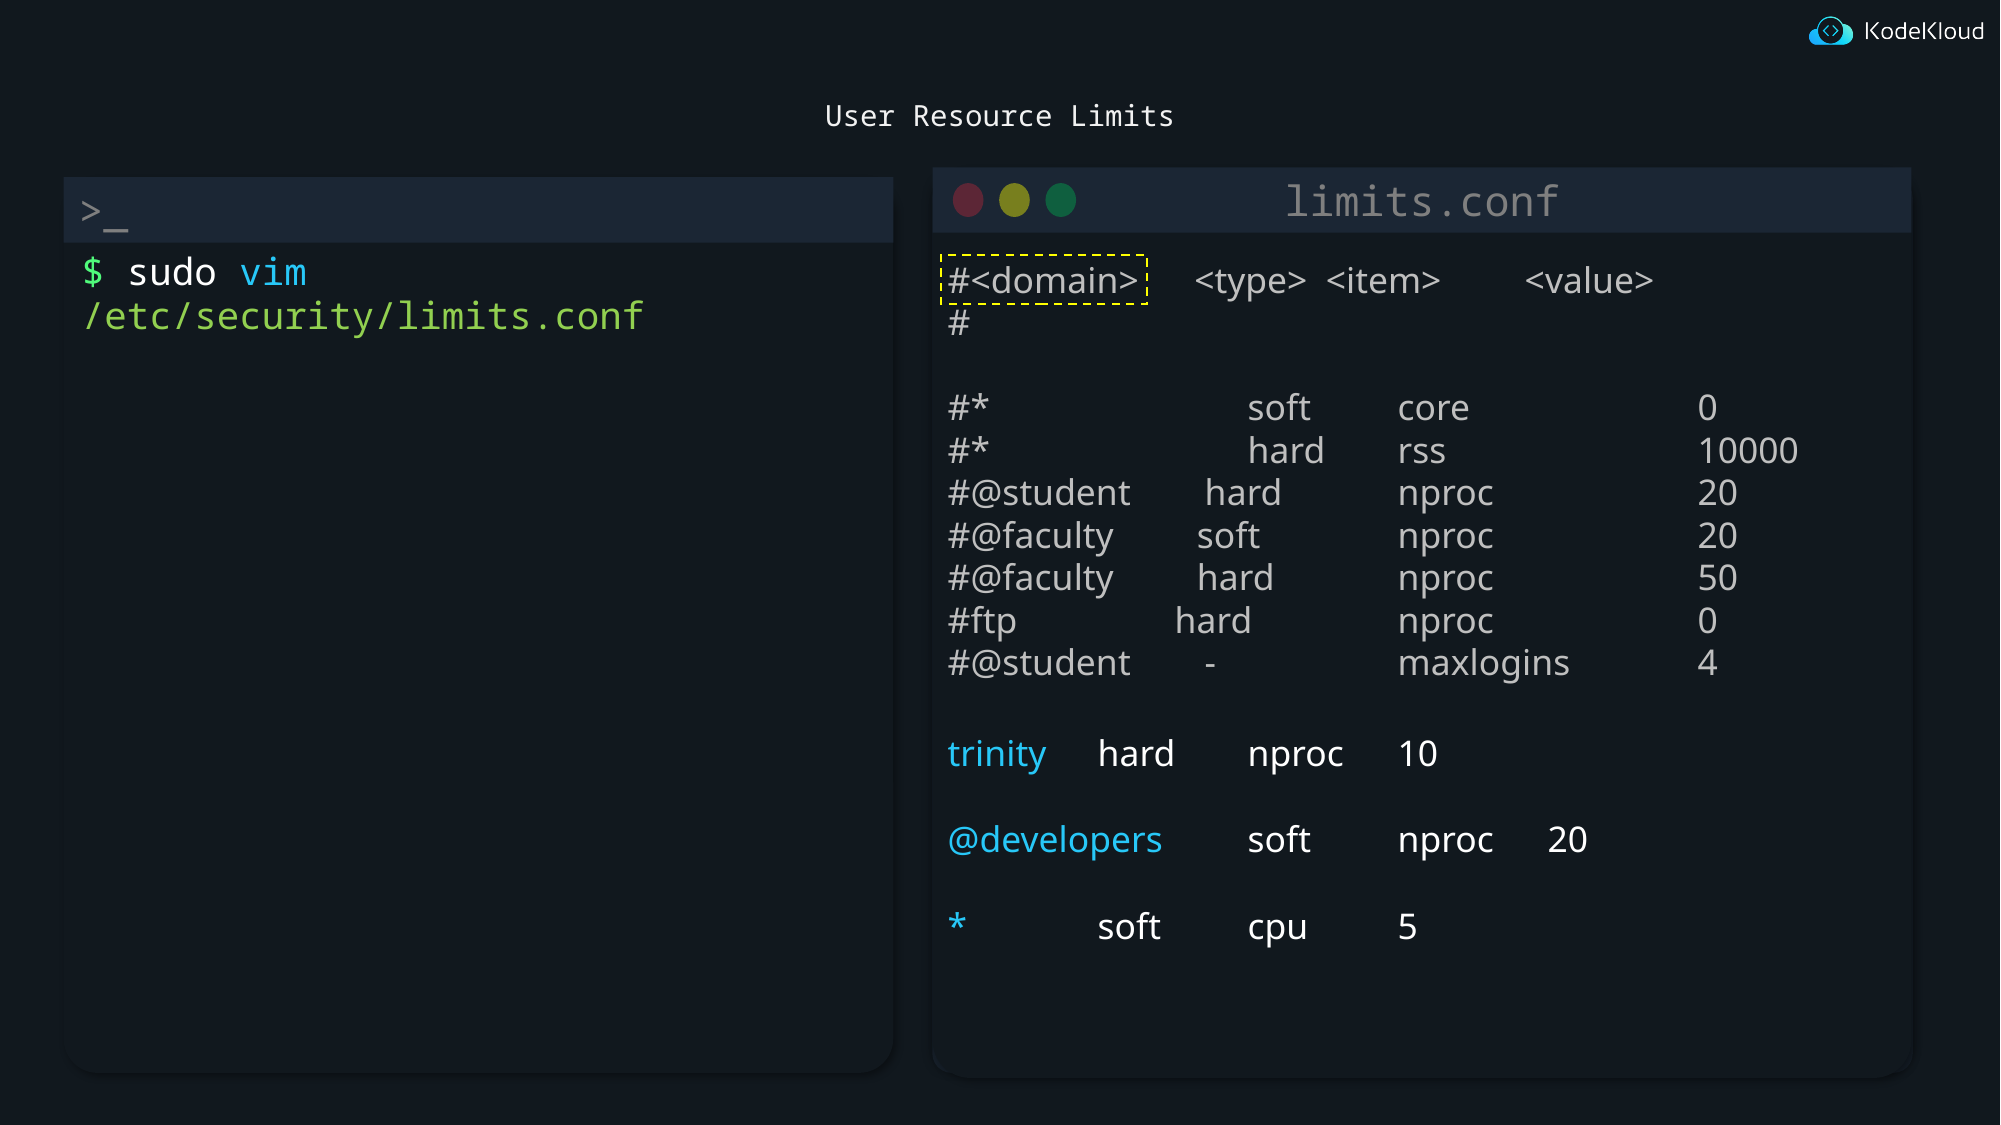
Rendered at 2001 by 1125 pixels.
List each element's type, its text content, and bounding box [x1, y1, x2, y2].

picture [1792, 0, 2000, 62]
title User Resource Limits [727, 67, 1273, 168]
text_box $ sudo vim /etc/security/limits.conf [66, 262, 842, 323]
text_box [932, 167, 1912, 1079]
